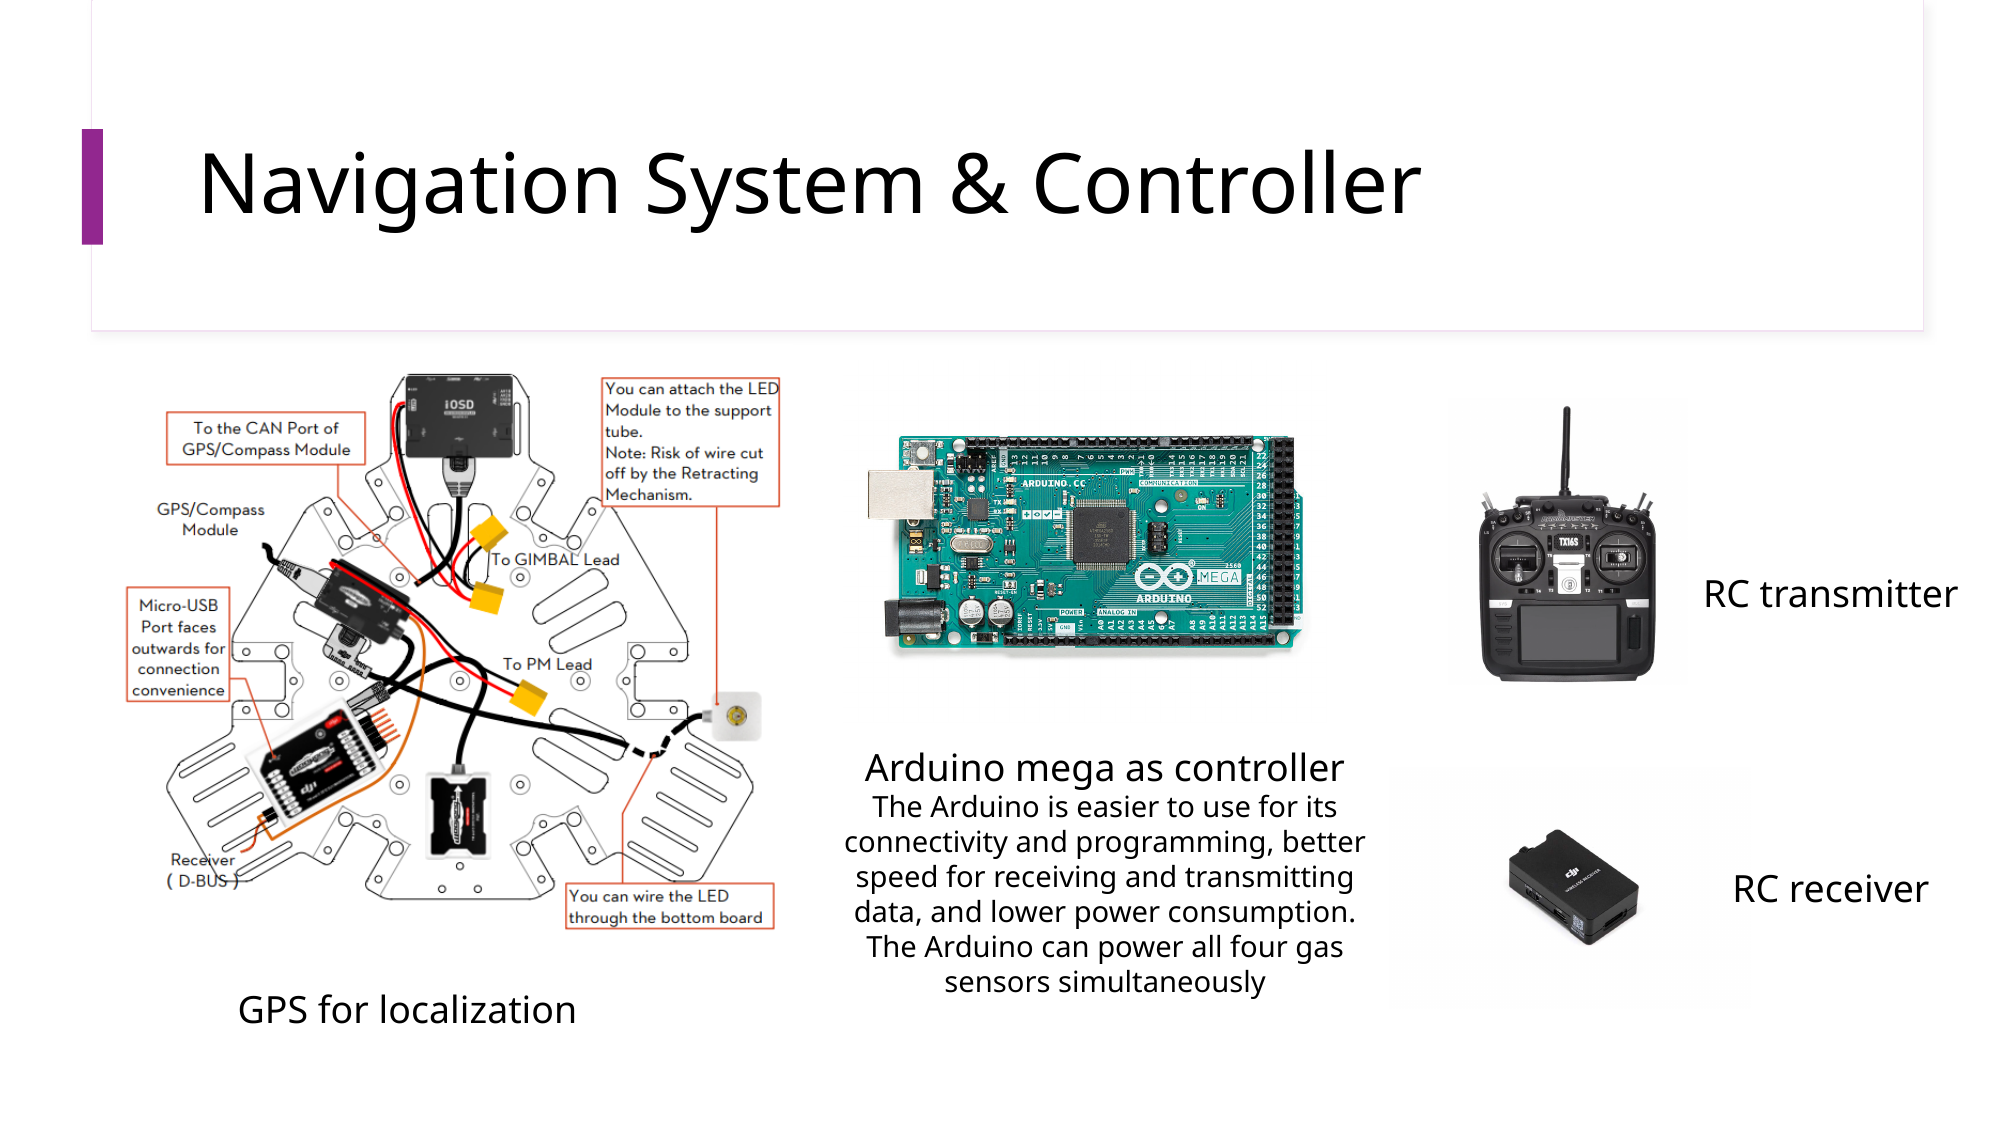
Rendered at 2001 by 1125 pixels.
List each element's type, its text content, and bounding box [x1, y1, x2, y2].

title Navigation System & Controller [183, 90, 1851, 284]
text_box GPS for localization [124, 978, 692, 1039]
picture [1448, 398, 1688, 685]
text_box RC receiver [1751, 858, 2000, 918]
text_box RC transmitter [1688, 562, 2000, 623]
picture [843, 360, 1327, 723]
text_box Arduino mega as controller The Arduino is easier to use for its connectivity and programming, better speed for receiving and transmitting data, and lower power consumption. The Arduino can power all four gas sensors simultaneously [821, 736, 1389, 1006]
picture [1388, 767, 1751, 1009]
picture [116, 344, 793, 939]
